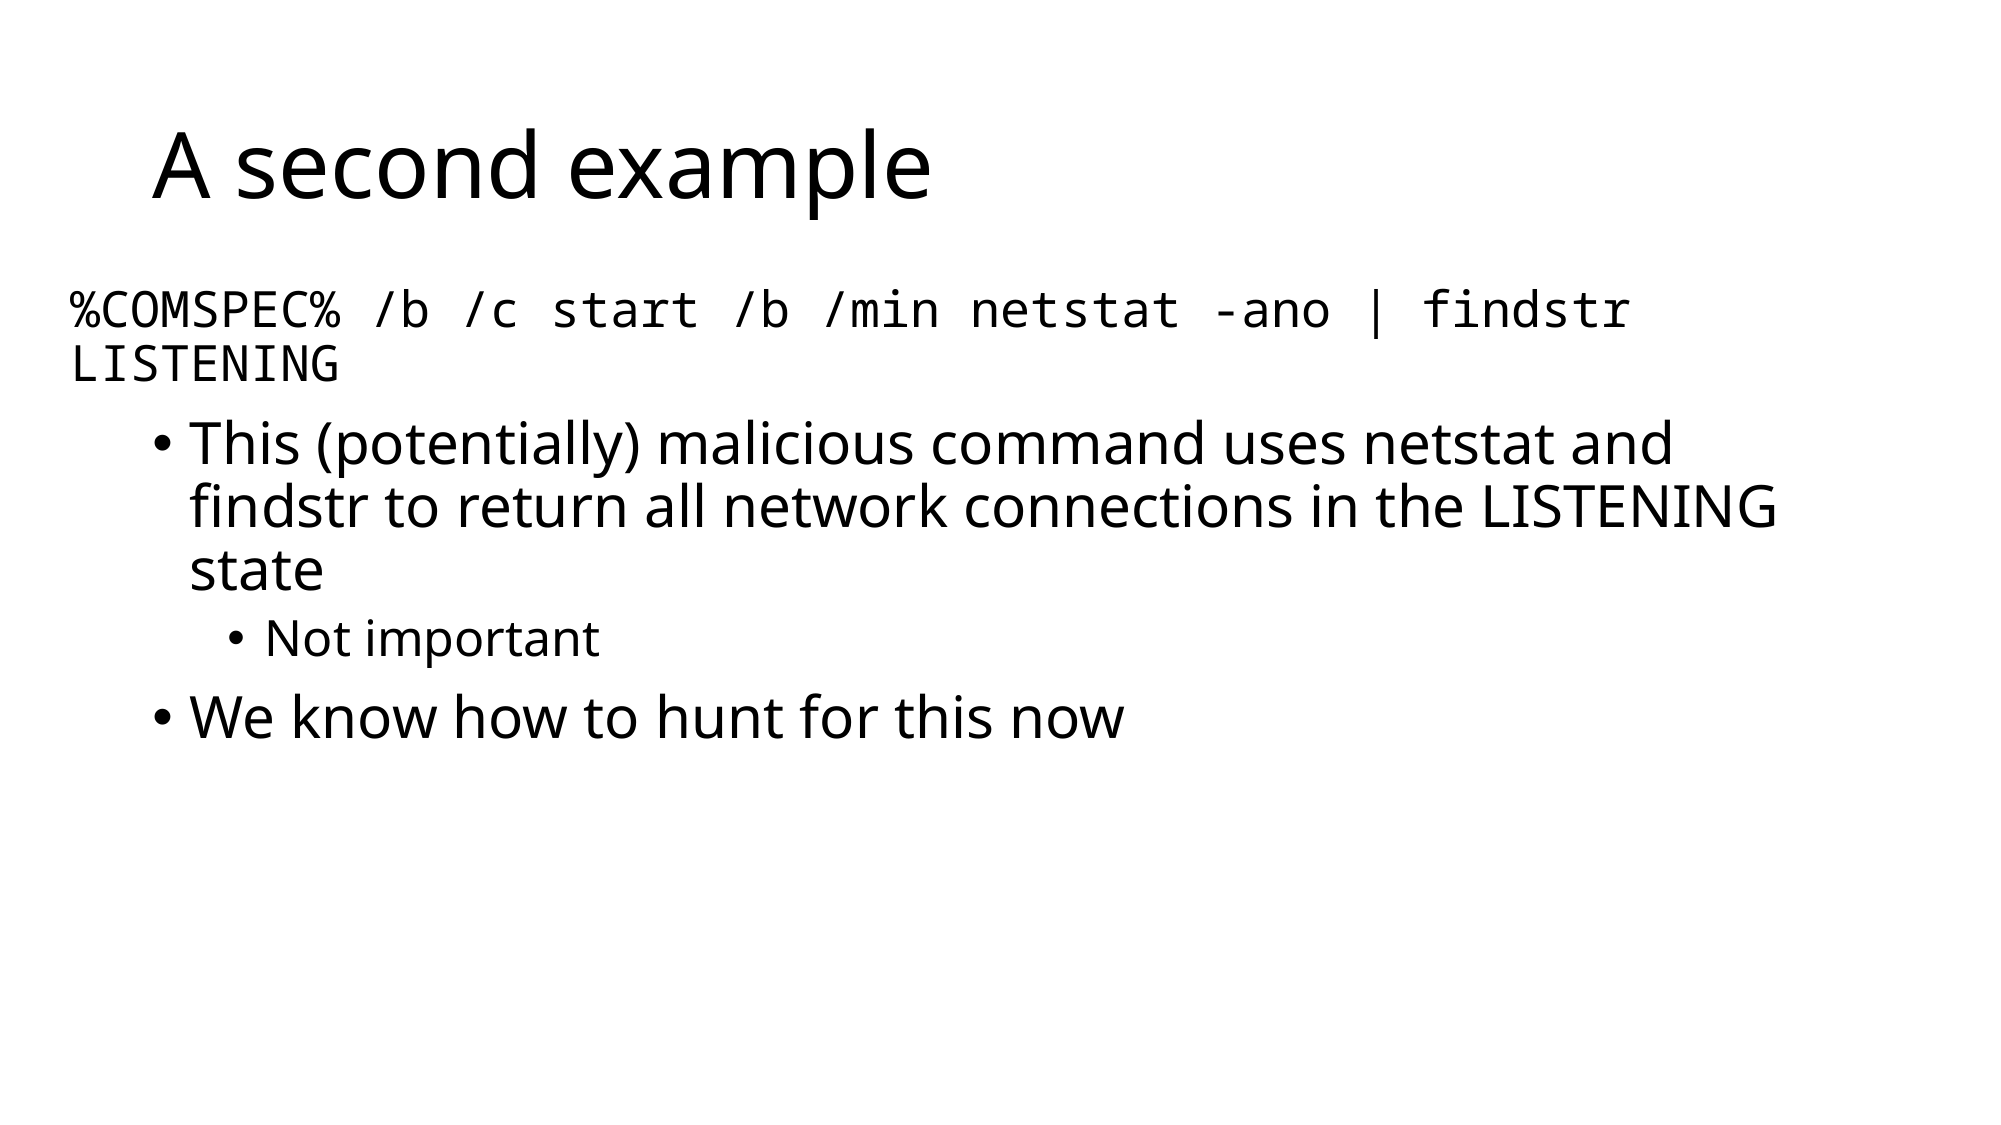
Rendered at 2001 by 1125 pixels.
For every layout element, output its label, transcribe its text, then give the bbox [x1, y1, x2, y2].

list %COMSPEC% /b /c start /b /min netstat -ano | findstr LISTENING [55, 277, 1945, 414]
text_box This (potentially) malicious command uses netstat and findstr to return all network connections in the LISTENING state Not important We know how to hunt for this now [137, 406, 1863, 1125]
title A second example [137, 59, 1863, 277]
